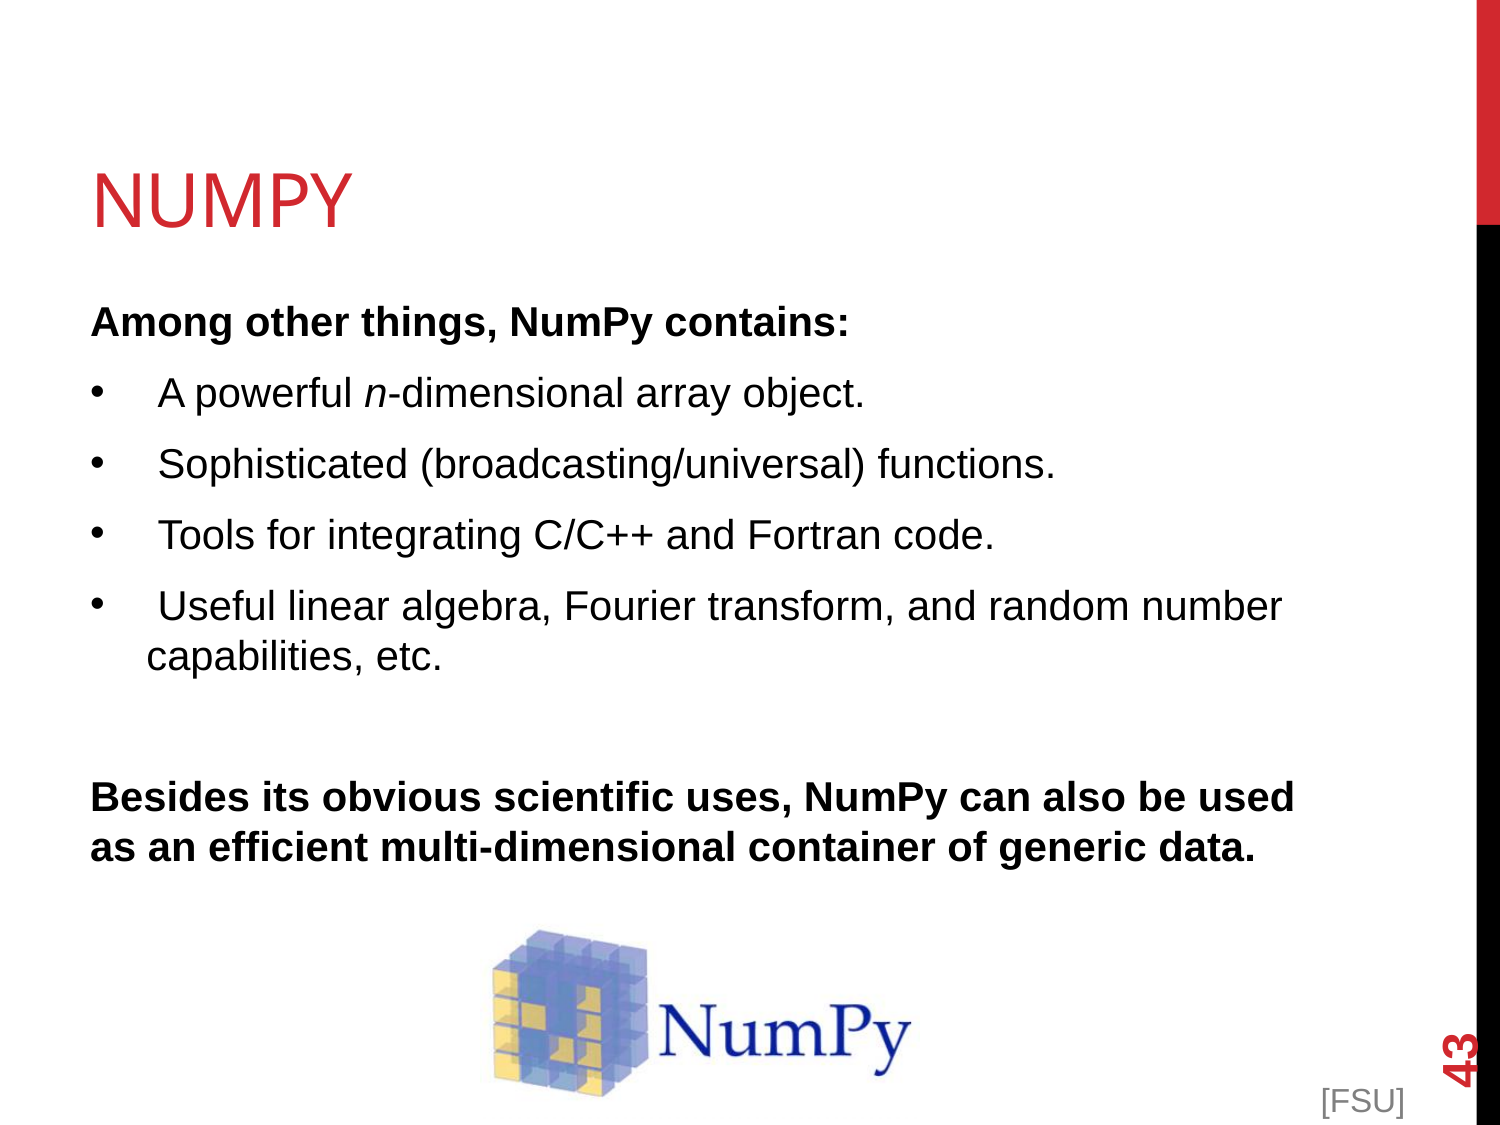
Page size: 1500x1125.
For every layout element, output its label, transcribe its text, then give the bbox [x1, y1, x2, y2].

slide_number 43 [1427, 887, 1488, 1104]
picture [479, 871, 921, 1120]
list Among other things, NumPy contains: A powerful n-dimensional array object. Sophisticated (broadcasting/universal) functions. Tools for integrating C/C++ and Fortran code. Useful linear algebra, Fourier transform, and random number capabilities, etc. Besides its obvious scientific uses, NumPy can also be used as an efficient multi-dimensional container of generic data. [75, 287, 1325, 1005]
text_box [FSU] [608, 1071, 1421, 1125]
title numpy [75, 25, 1025, 250]
